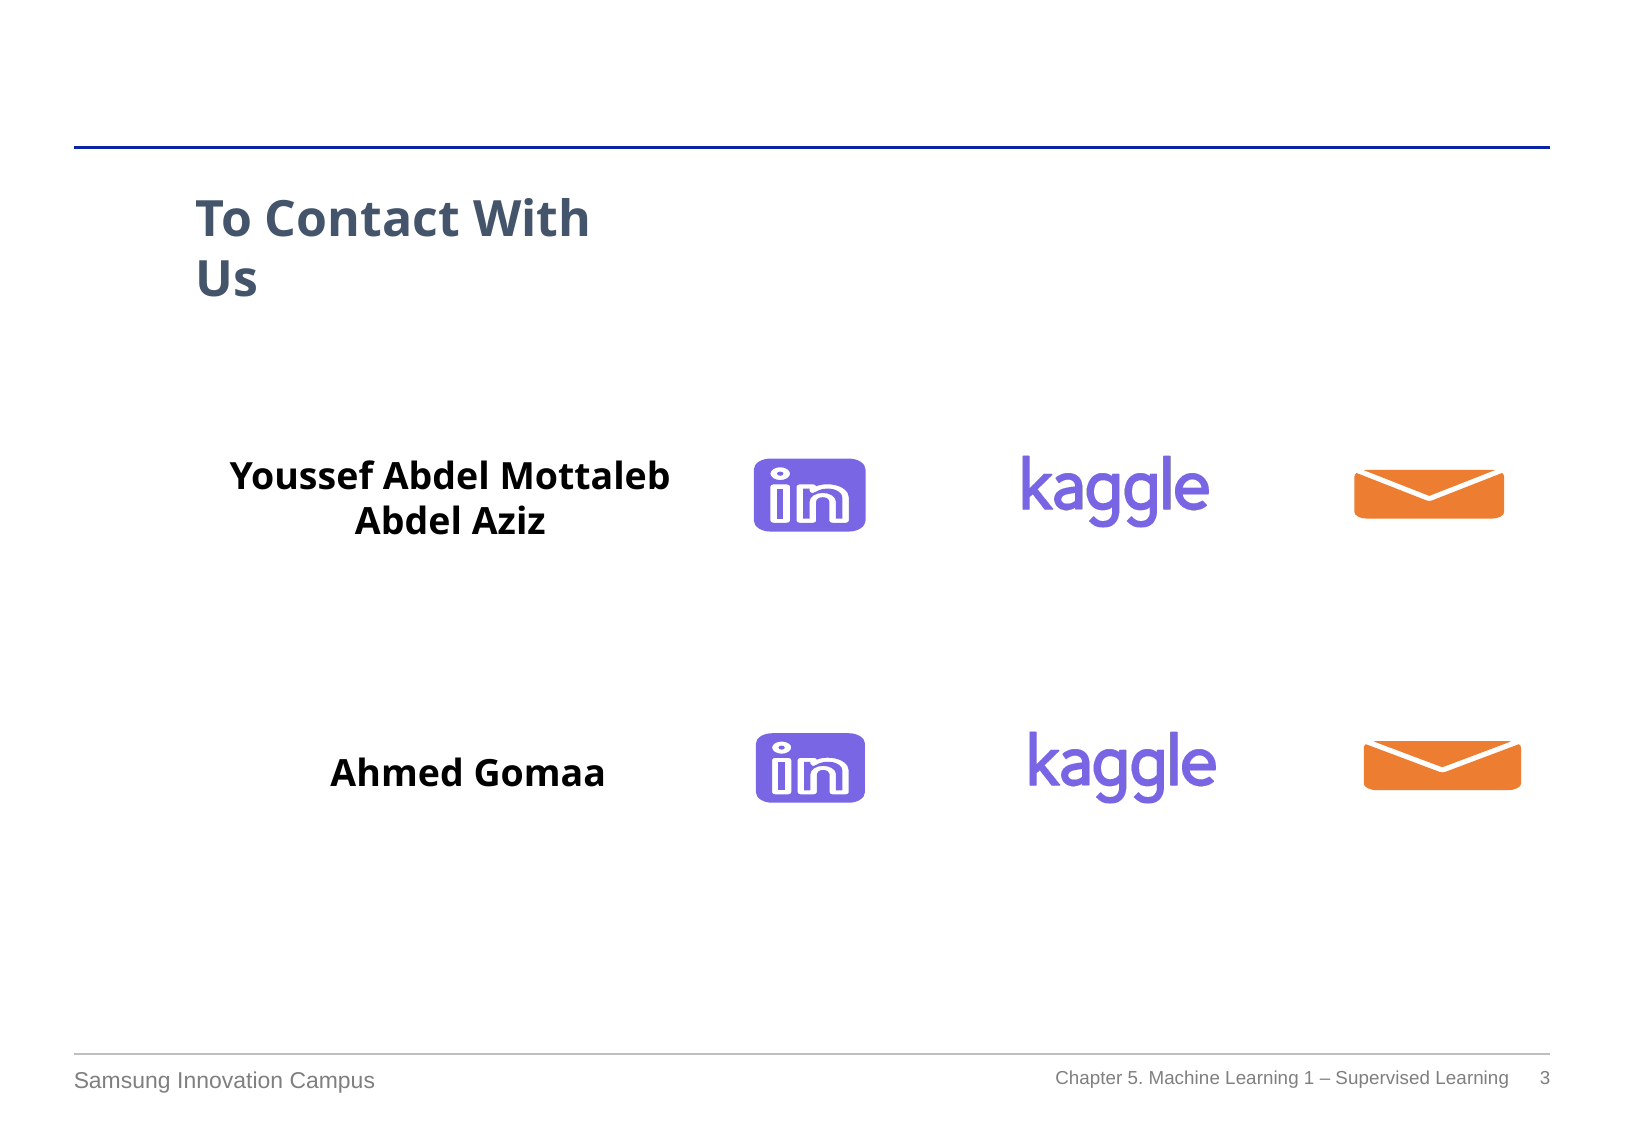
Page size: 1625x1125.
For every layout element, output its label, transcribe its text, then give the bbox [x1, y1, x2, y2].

text_box Ahmed Gomaa [234, 741, 702, 801]
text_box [753, 458, 866, 532]
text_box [1363, 740, 1522, 791]
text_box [755, 732, 866, 803]
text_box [1354, 469, 1505, 519]
text_box To Contact With Us [180, 179, 648, 314]
text_box Youssef Abdel Mottaleb Abdel Aziz [147, 444, 754, 550]
picture [1021, 454, 1210, 528]
picture [1028, 730, 1217, 804]
